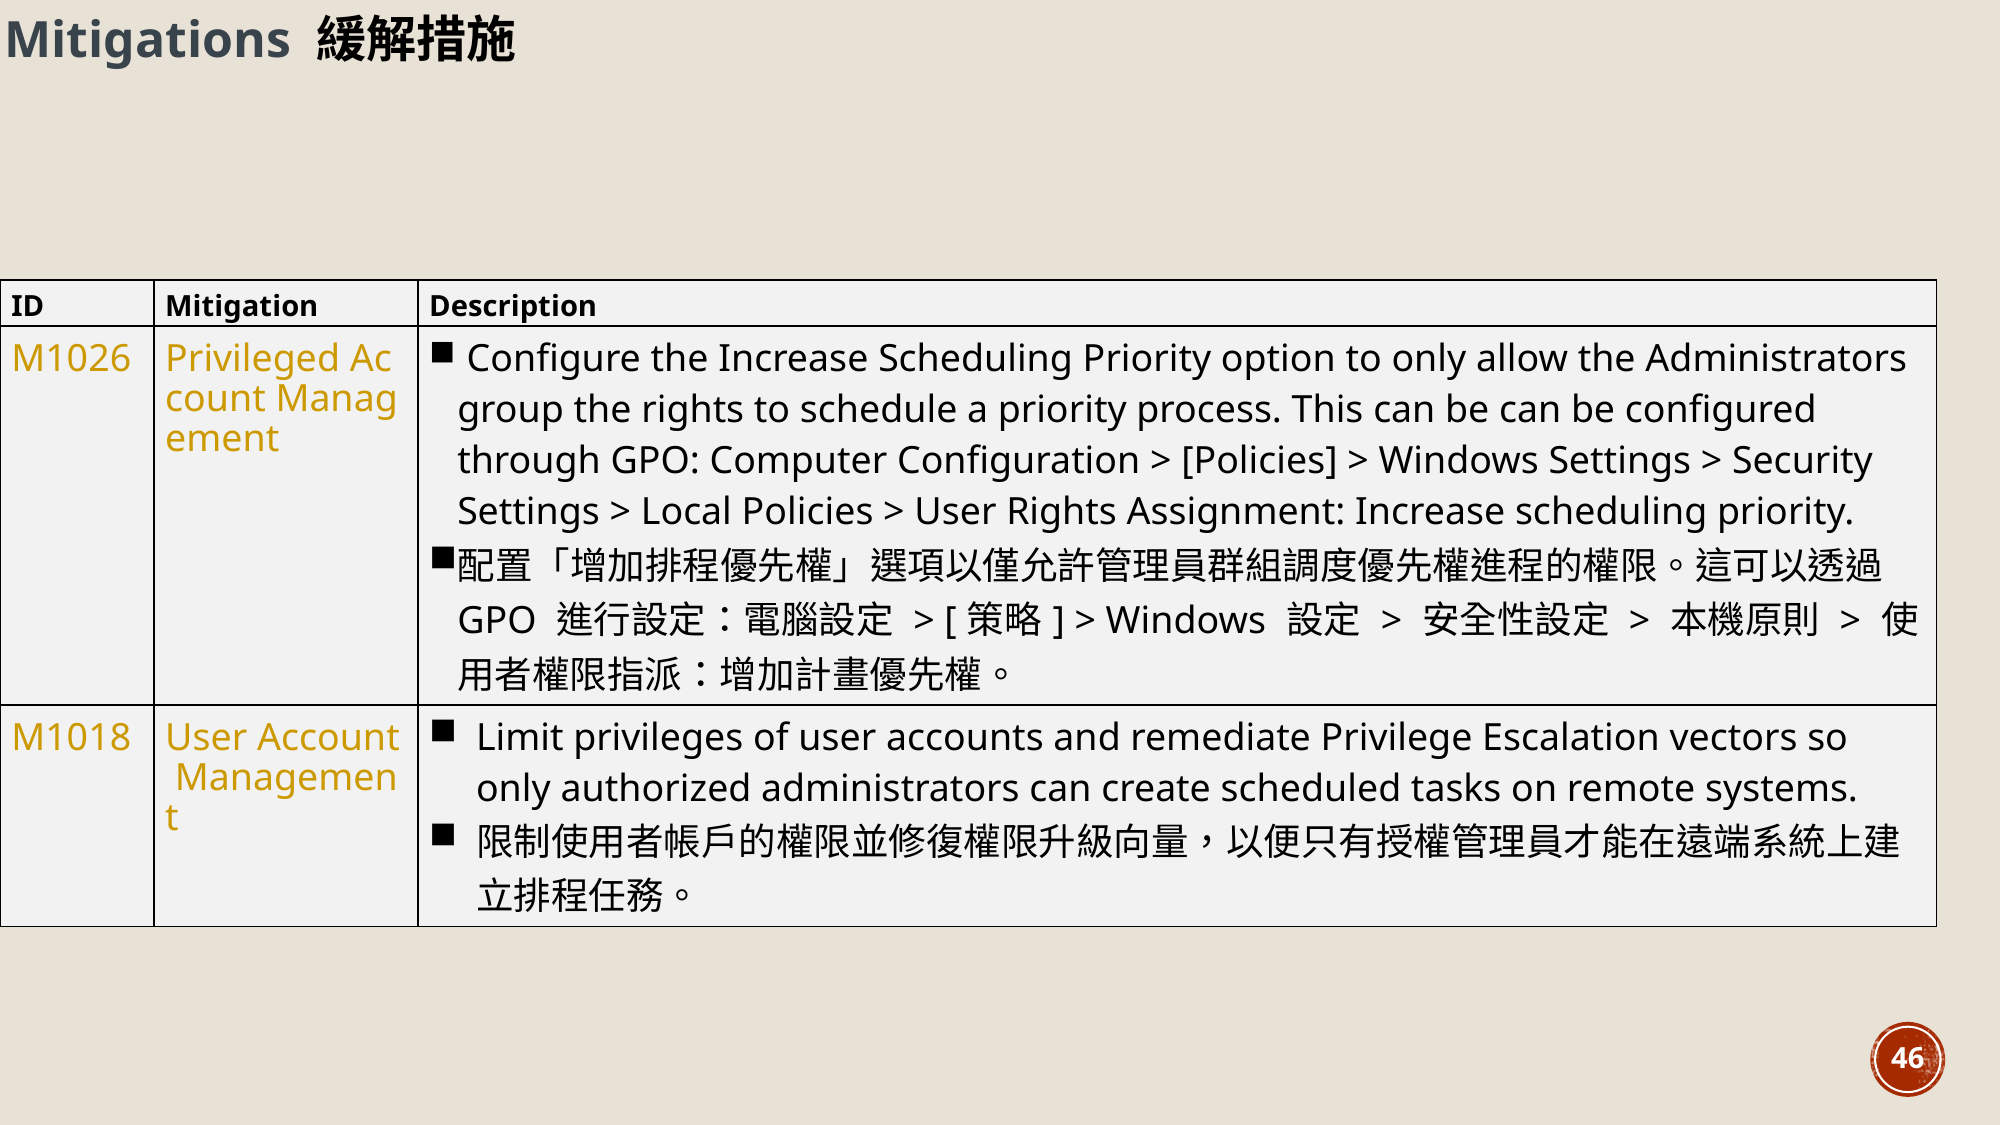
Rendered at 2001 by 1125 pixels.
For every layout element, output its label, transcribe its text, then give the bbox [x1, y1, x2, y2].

table_cell Limit privileges of user accounts and remediate Privilege Escalation vectors so only authorized administrators can create scheduled tasks on remote systems. 限制使用者帳戶的權限並修復權限升級向量，以便只有授權管理員才能在遠端系統上建立排程任務。 [419, 706, 1936, 926]
table_header M1026 [1, 327, 153, 704]
table_cell User Account Management [155, 706, 417, 926]
table_header ID [1, 281, 153, 325]
slide_number 46 [1855, 1028, 1961, 1089]
table_cell Mafalda [1891, 1021, 1929, 1028]
table_cell Mafalda [1884, 1089, 1931, 1097]
table_cell M1018 [1, 706, 153, 926]
text_box Mitigations 緩解措施 [0, 0, 532, 75]
table_header Mitigation [155, 281, 417, 325]
table_header Description [419, 281, 1936, 325]
table_header Privileged Account Management [155, 327, 417, 704]
table_header Configure the Increase Scheduling Priority option to only allow the Administrators group the rights to schedule a priority process. This can be can be configured through GPO: Computer Configuration > [Policies] > Windows Settings > Security Settings > Local Policies > User Rights Assignment: Increase scheduling priority. 配置「增加排程優先權」選項以僅允許管理員群組調度優先權進程的權限。這可以透過 GPO 進行設定：電腦設定 > [策略] > Windows 設定 > 安全性設定 > 本機原則 > 使用者權限指派：增加計畫優先權。 [419, 327, 1936, 704]
